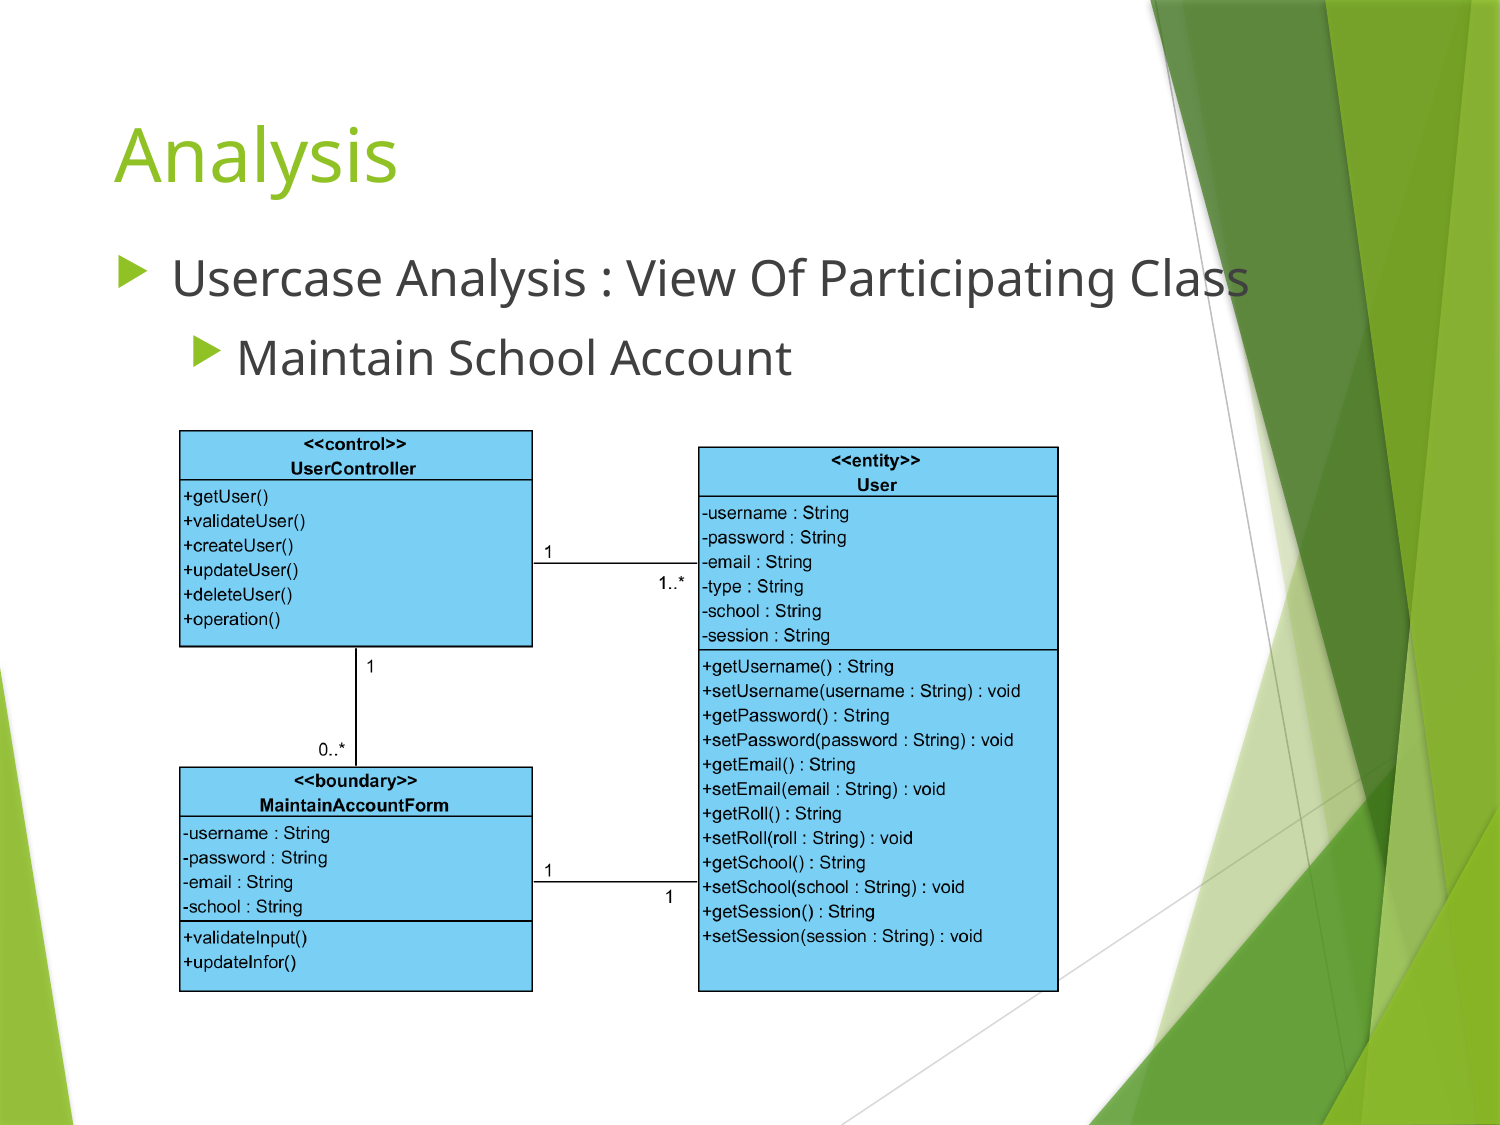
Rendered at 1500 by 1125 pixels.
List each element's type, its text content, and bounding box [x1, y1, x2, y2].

picture [176, 427, 1066, 1006]
list Usercase Analysis : View Of Participating Class Maintain School Account [99, 239, 1277, 876]
title Analysis [99, 99, 1142, 239]
